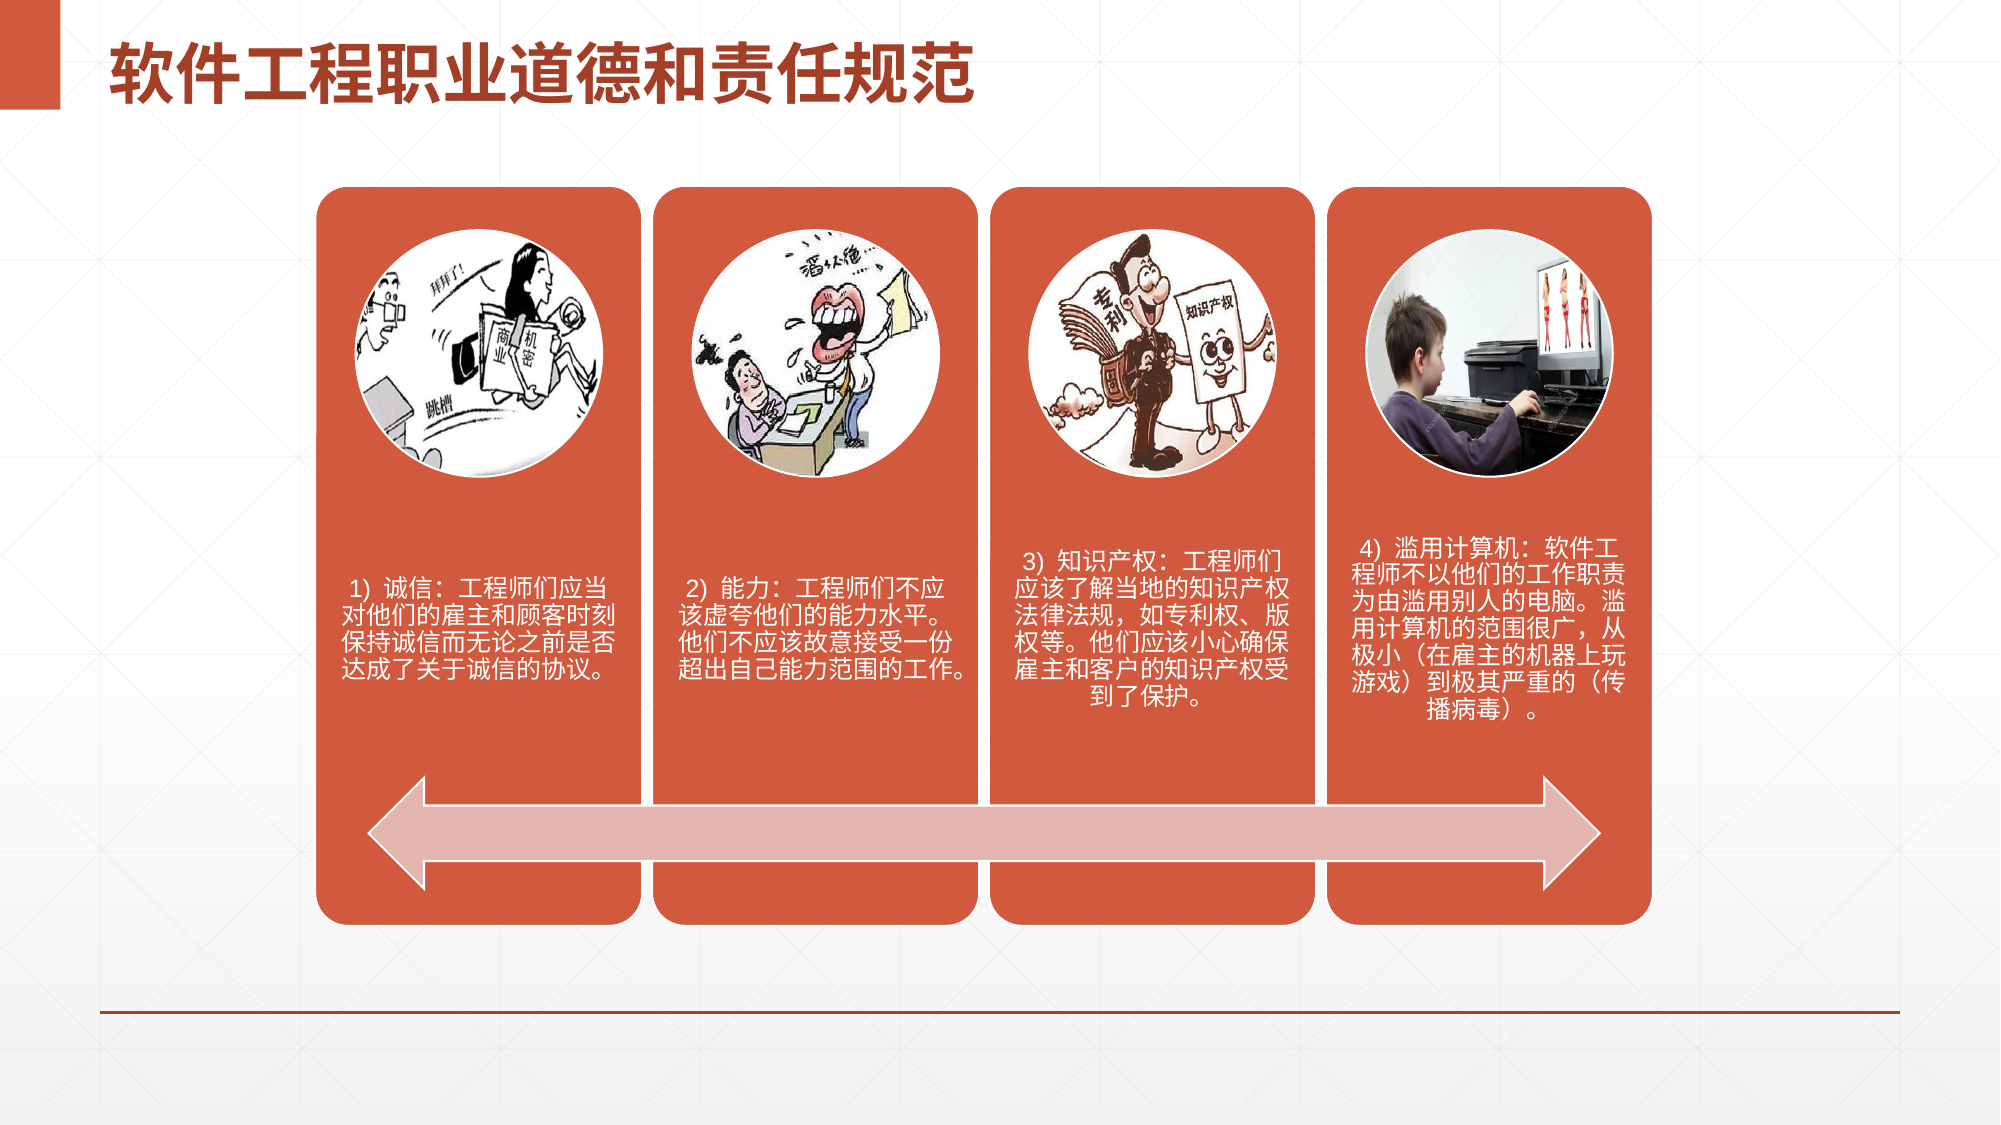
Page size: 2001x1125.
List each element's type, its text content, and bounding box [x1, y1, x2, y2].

title 软件工程职业道德和责任规范 [93, 0, 1040, 110]
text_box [314, 185, 1654, 926]
